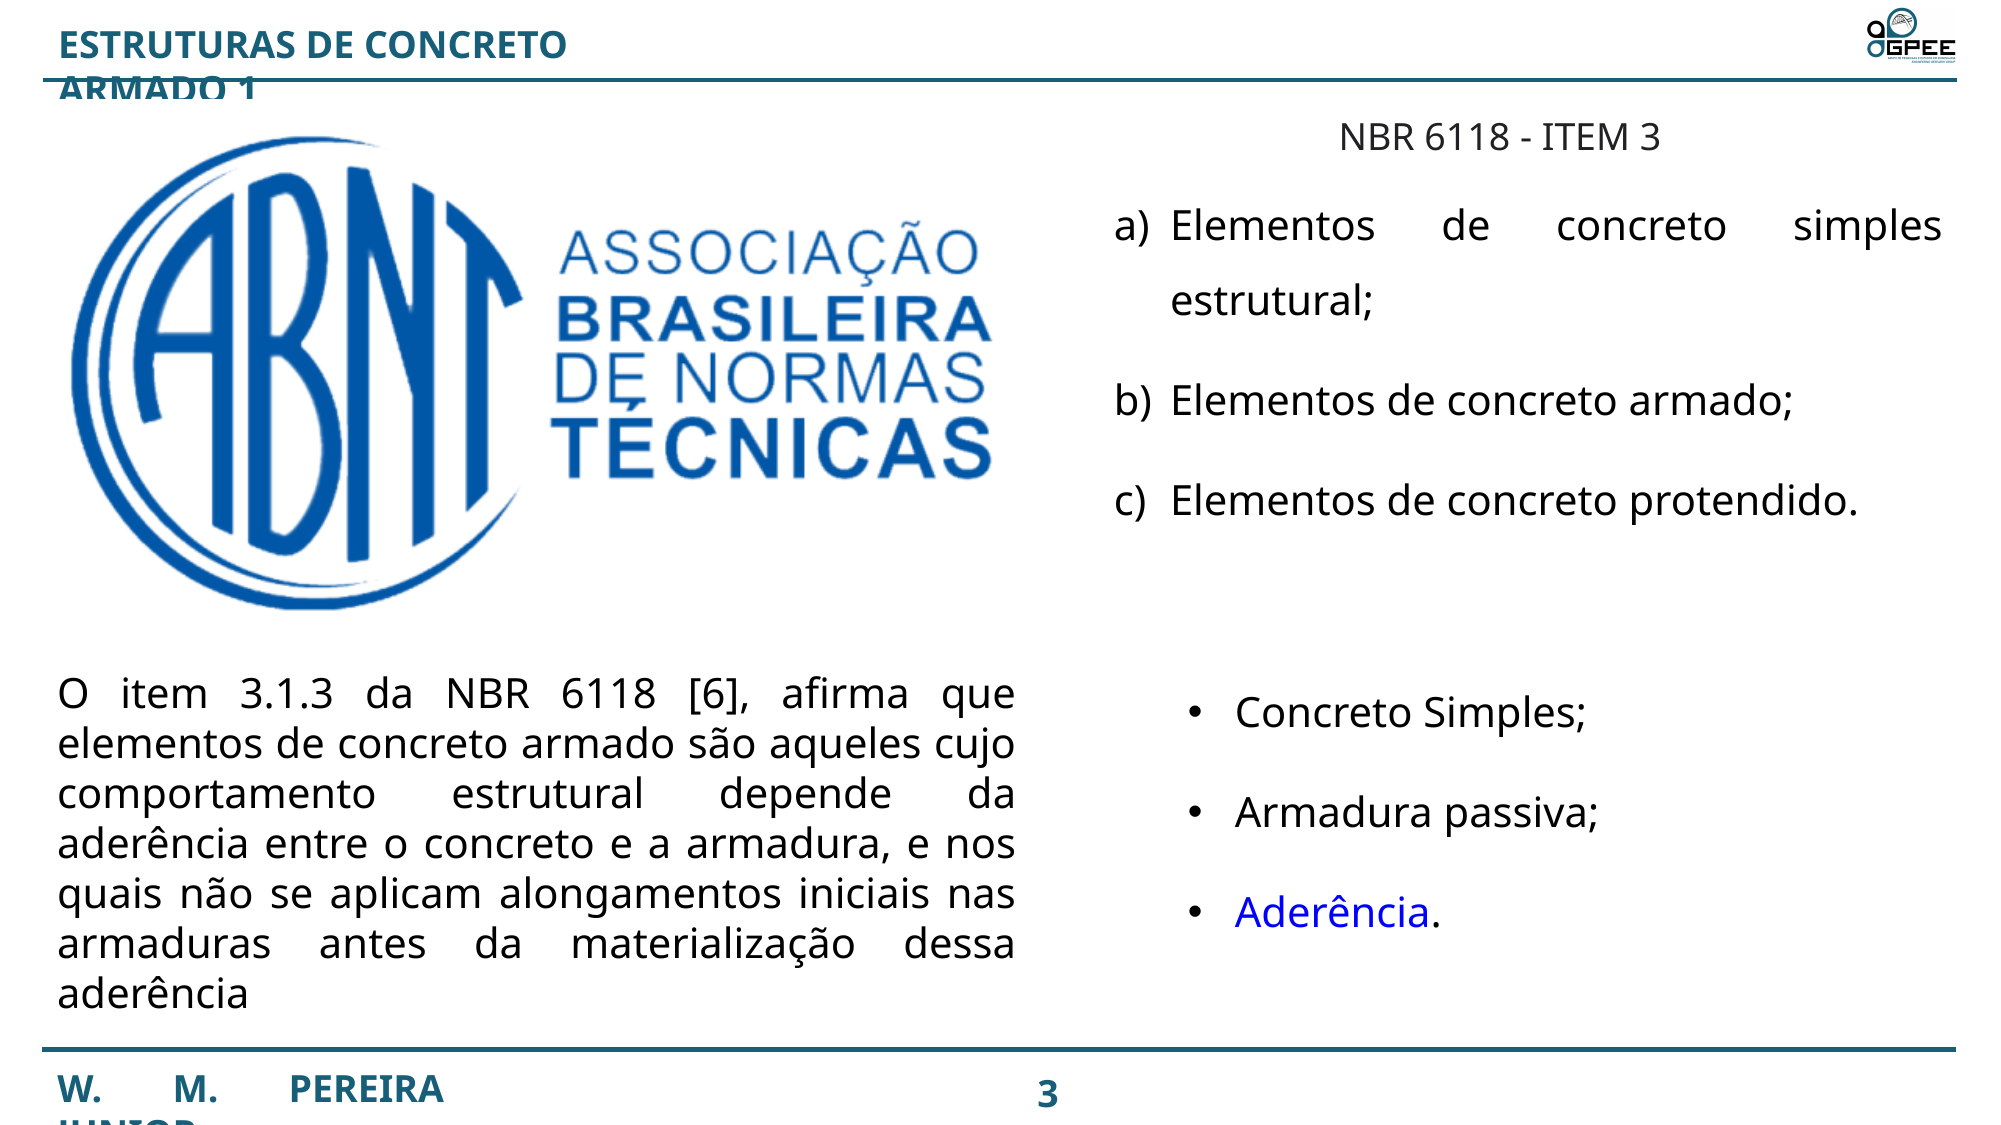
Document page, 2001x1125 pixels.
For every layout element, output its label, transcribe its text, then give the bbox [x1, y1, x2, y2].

picture [41, 99, 1012, 648]
text_box ESTRUTURAS DE CONCRETO ARMADO 1 [43, 13, 729, 79]
picture [1866, 6, 1957, 65]
text_box 3 [999, 1062, 1098, 1125]
text_box Elementos de concreto simples estrutural; Elementos de concreto armado; Elementos de concreto protendido. [1099, 166, 1958, 532]
text_box O item 3.1.3 da NBR 6118 [6], afirma que elementos de concreto armado são aqueles cujo comportamento estrutural depende da aderência entre o concreto e a armadura, e nos quais não se aplicam alongamentos iniciais nas armaduras antes da materialização dessa aderência [42, 659, 1032, 1025]
text_box Concreto Simples; Armadura passiva; Aderência. [1173, 678, 1618, 944]
text_box ESTRUTURAS DE CONCRETO ARMADO 1 [43, 91, 729, 98]
text_box NBR 6118 - ITEM 3 [1250, 105, 1750, 166]
text_box W. M. PEREIRA JUNIOR [42, 1058, 460, 1125]
